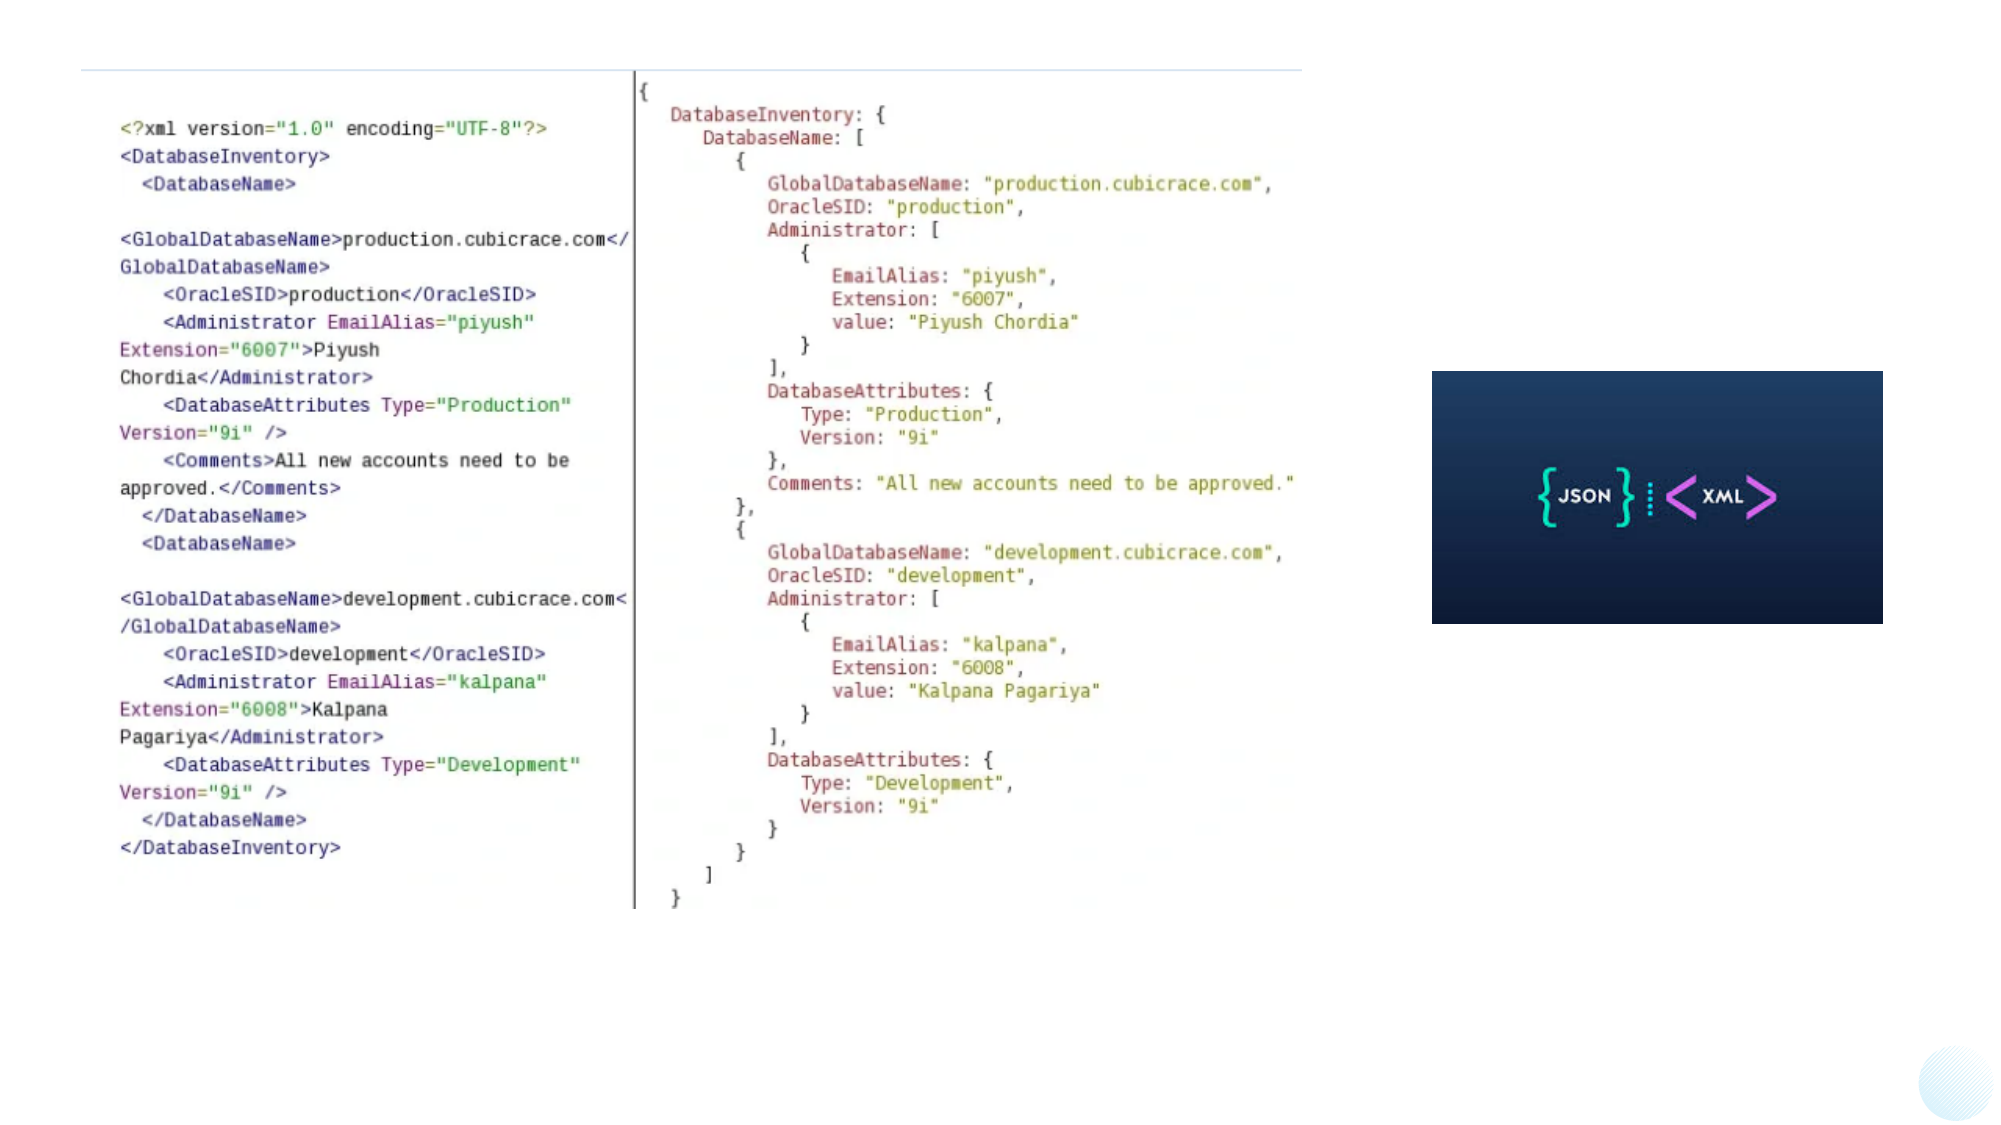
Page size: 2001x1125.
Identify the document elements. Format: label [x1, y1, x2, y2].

picture [1432, 371, 1883, 624]
list [81, 54, 1302, 910]
